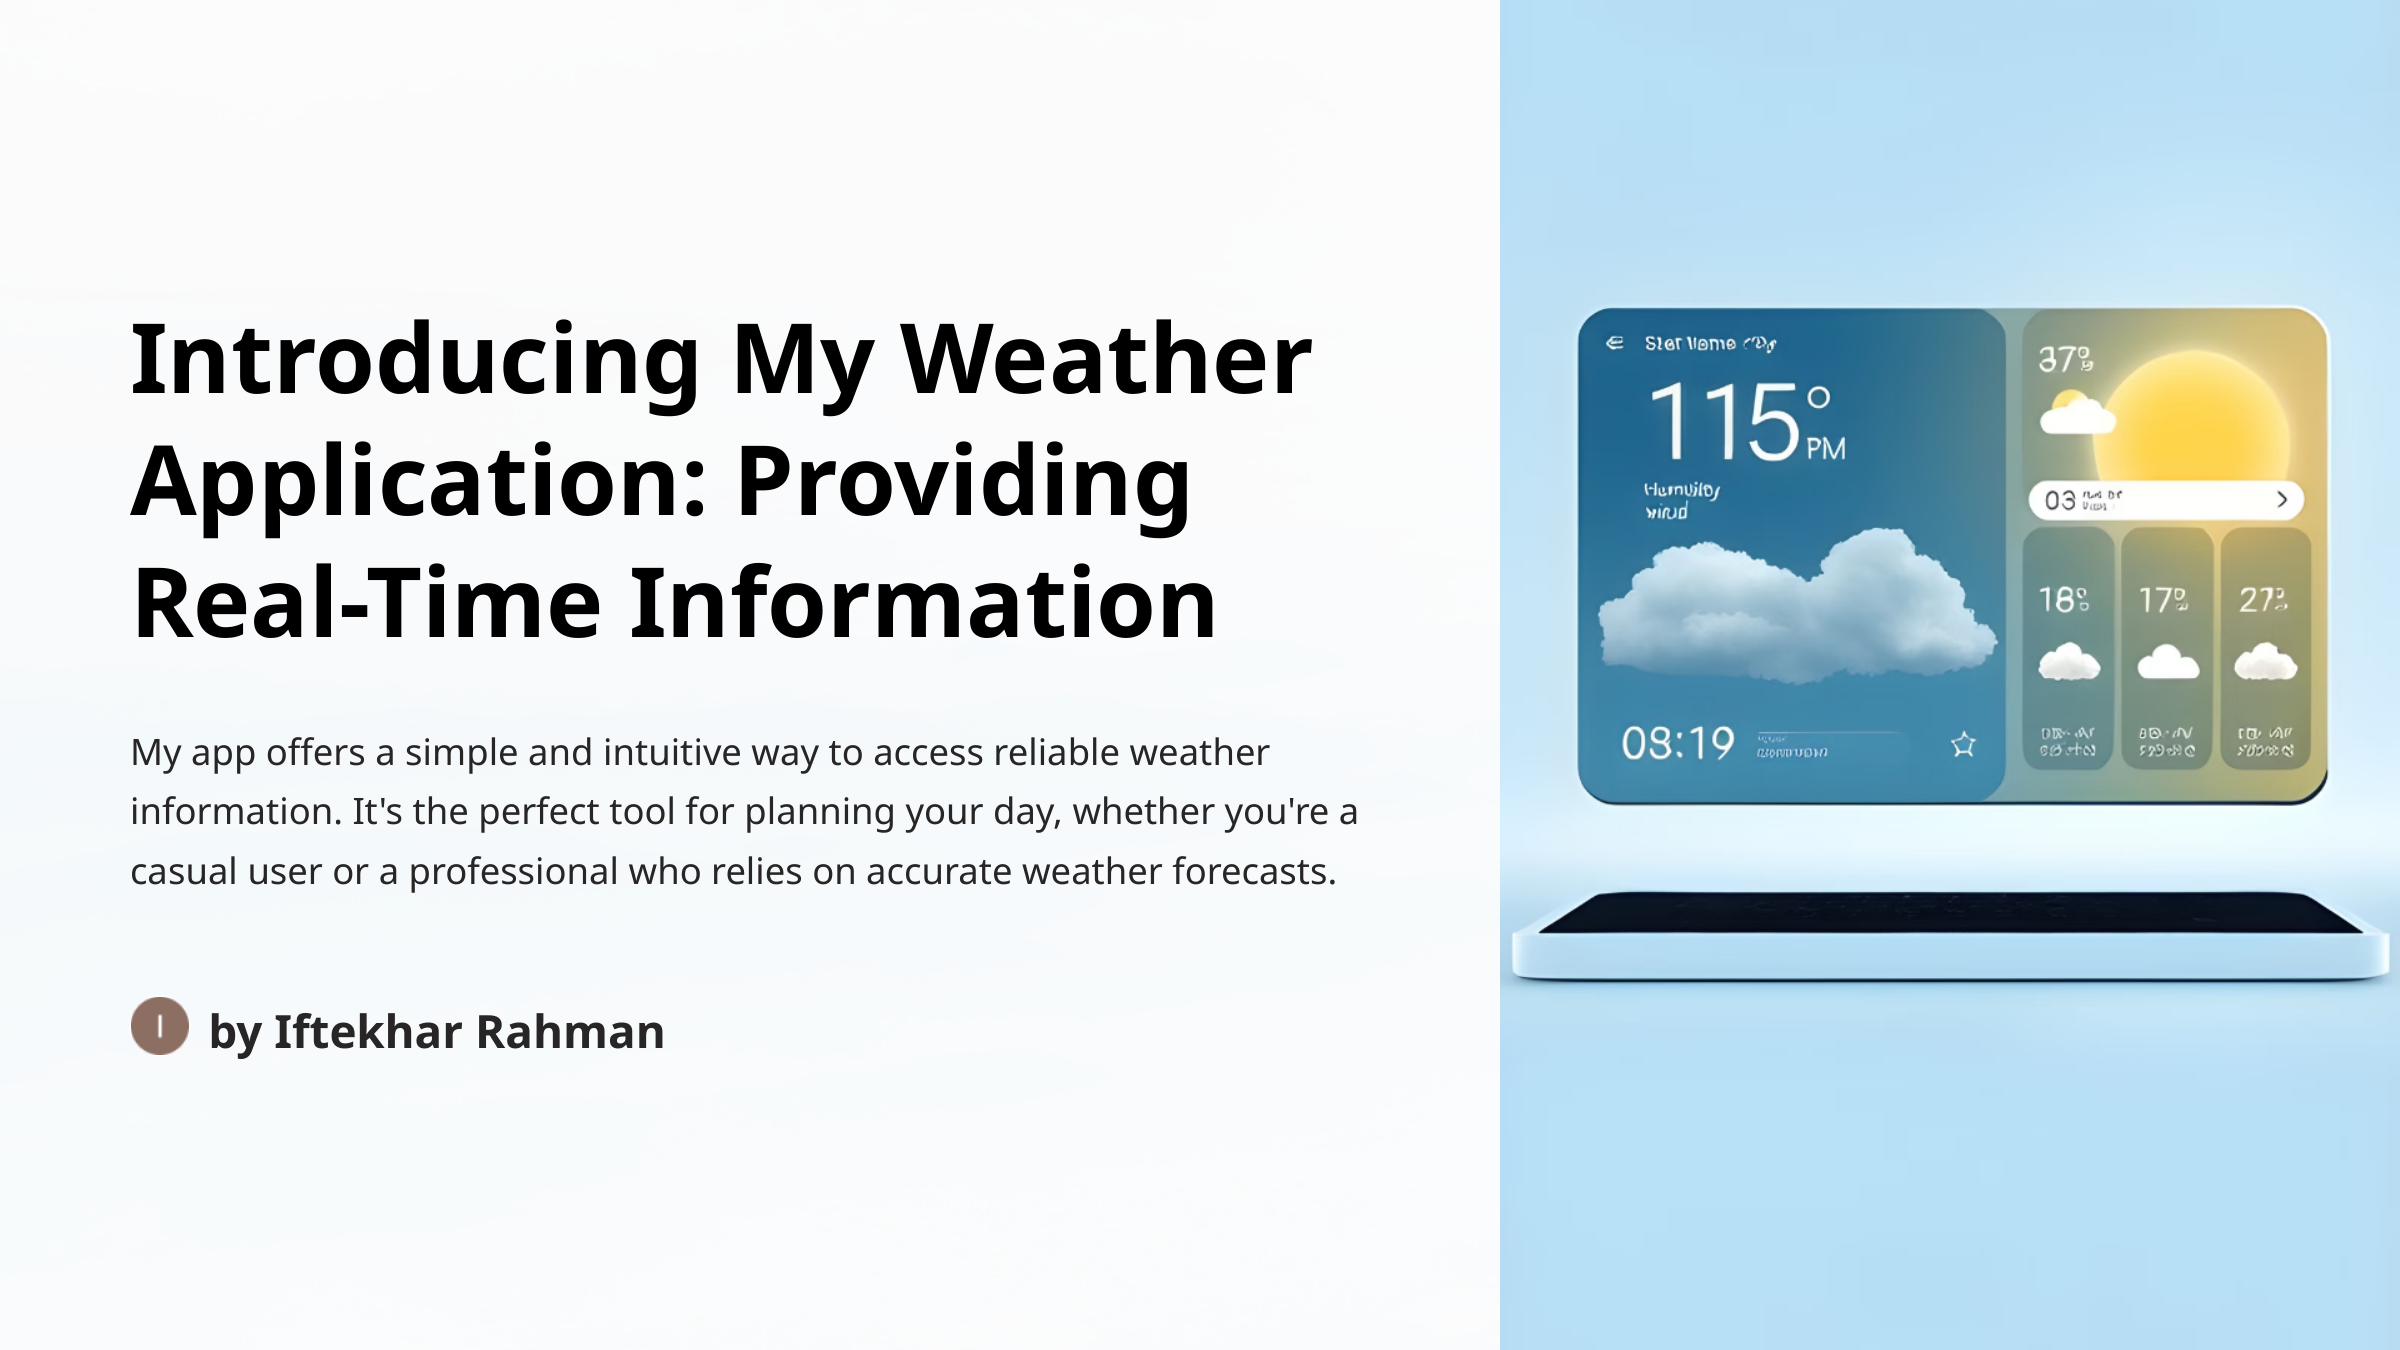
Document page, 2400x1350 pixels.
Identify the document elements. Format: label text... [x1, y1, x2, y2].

picture [131, 997, 189, 1055]
text_box Introducing My Weather Application: Providing Real-Time Information [130, 291, 1370, 658]
text_box by Iftekhar Rahman [208, 993, 648, 1059]
text_box My app offers a simple and intuitive way to access reliable weather information. It's the perfect tool for planning your day, whether you're a casual user or a professional who relies on accurate weather forecasts. [130, 713, 1370, 952]
picture [1499, 0, 2400, 1350]
